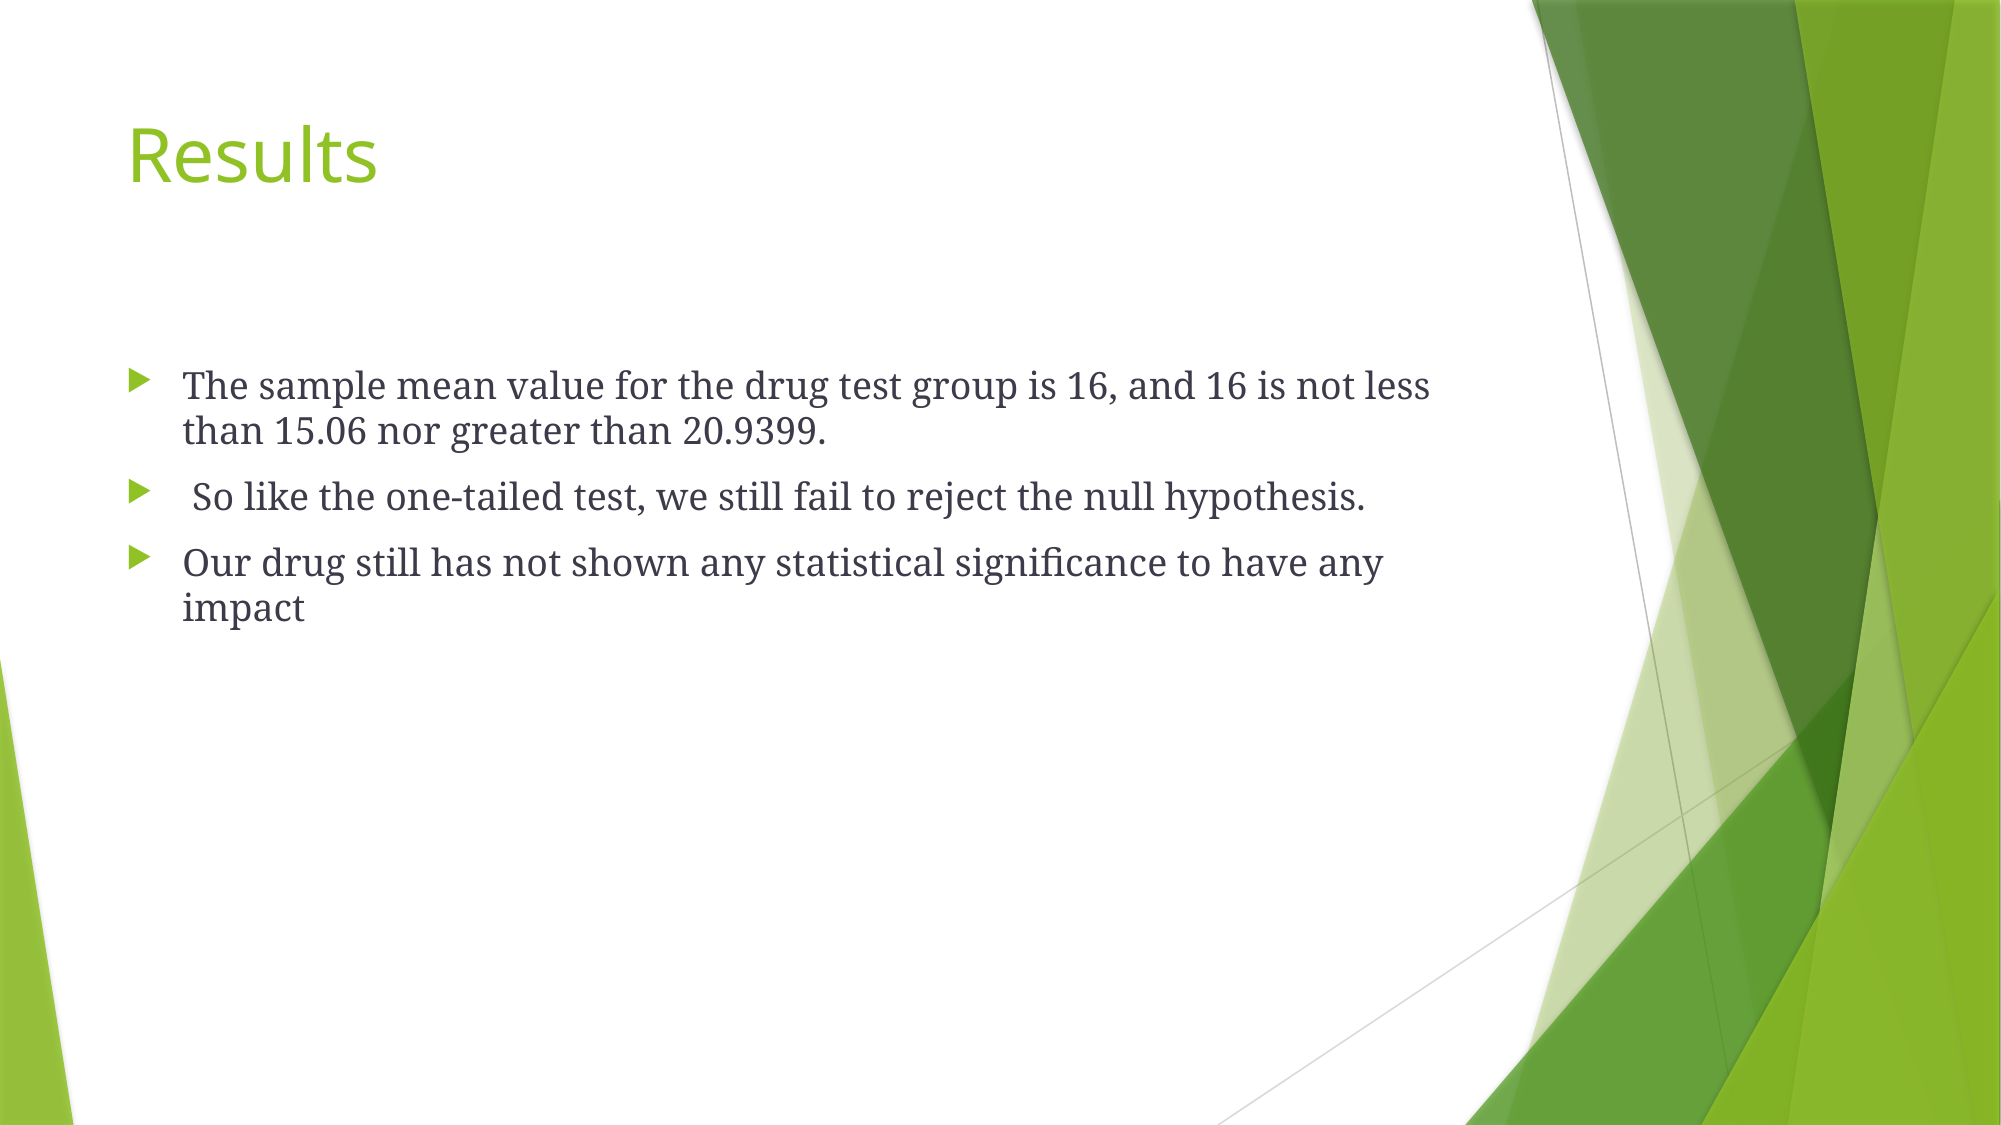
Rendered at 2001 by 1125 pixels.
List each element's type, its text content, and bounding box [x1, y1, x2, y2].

title Results [111, 99, 1522, 317]
list The sample mean value for the drug test group is 16, and 16 is not less than 15.06 nor greater than 20.9399. So like the one-tailed test, we still fail to reject the null hypothesis. Our drug still has not shown any statistical significance to have any impact [111, 354, 1522, 992]
